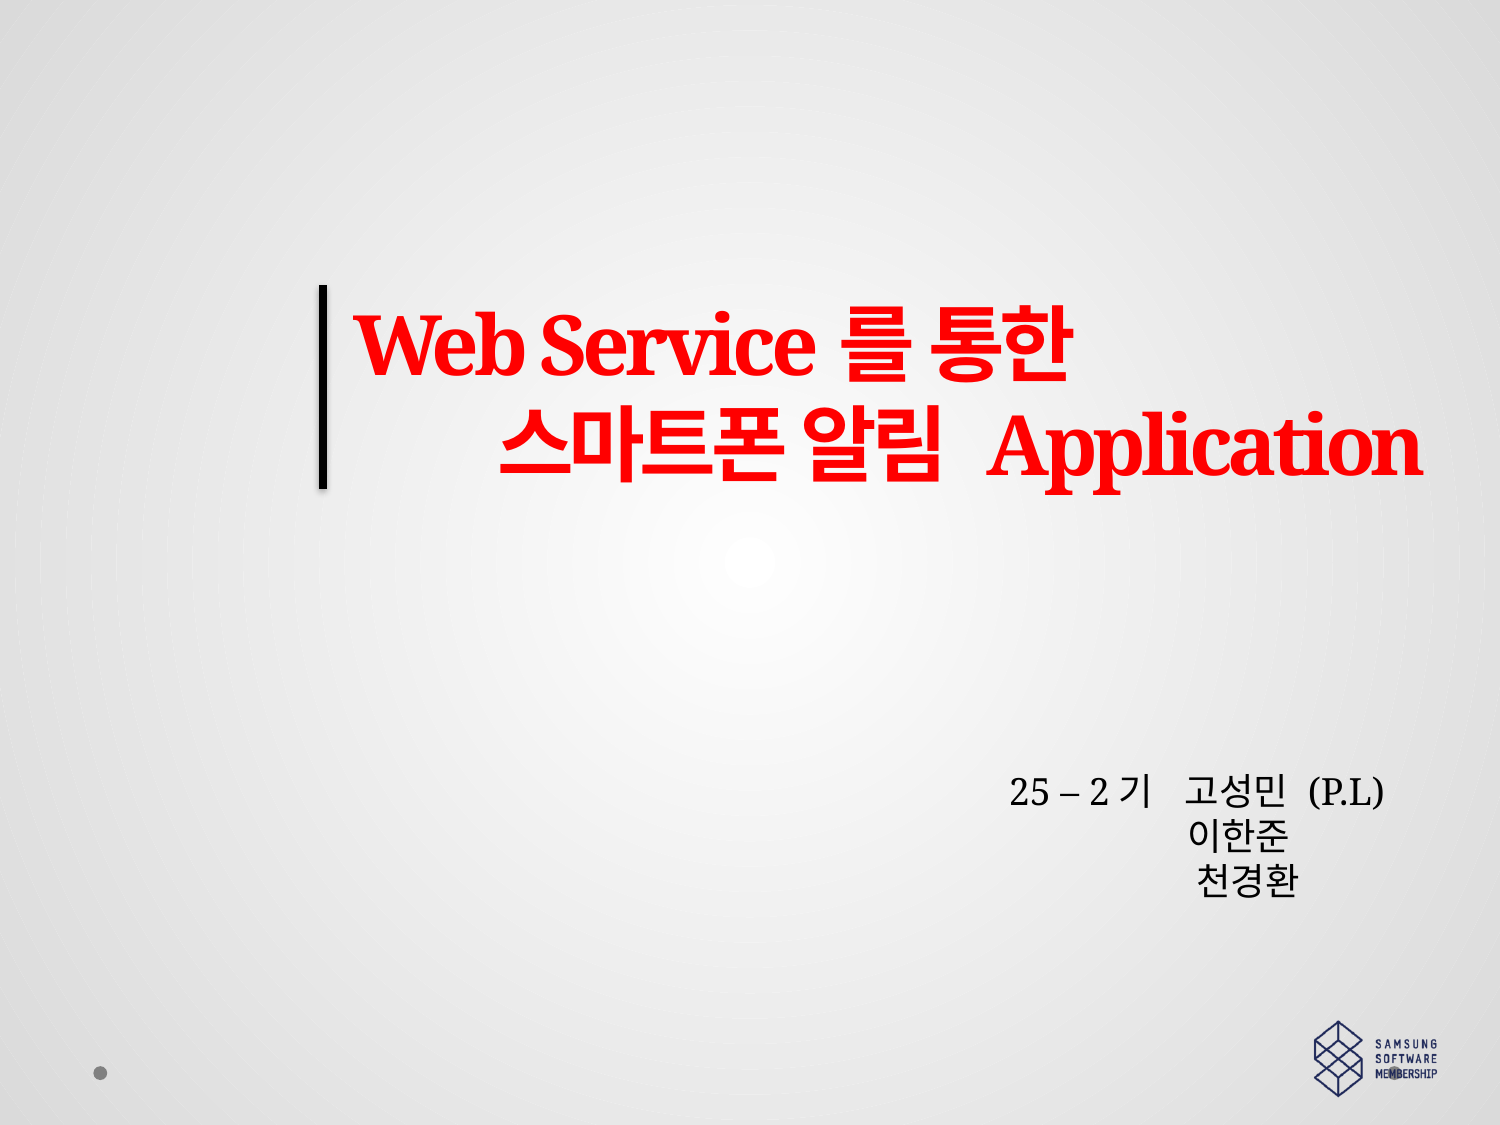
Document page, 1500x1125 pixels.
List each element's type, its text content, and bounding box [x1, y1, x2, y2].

title Web Service를 통한 스마트폰 알림 Application [338, 284, 1500, 737]
text_box 25 – 2기 고성민 (P.L) 이한준 천경환 [993, 760, 1408, 911]
picture [1306, 1012, 1446, 1107]
